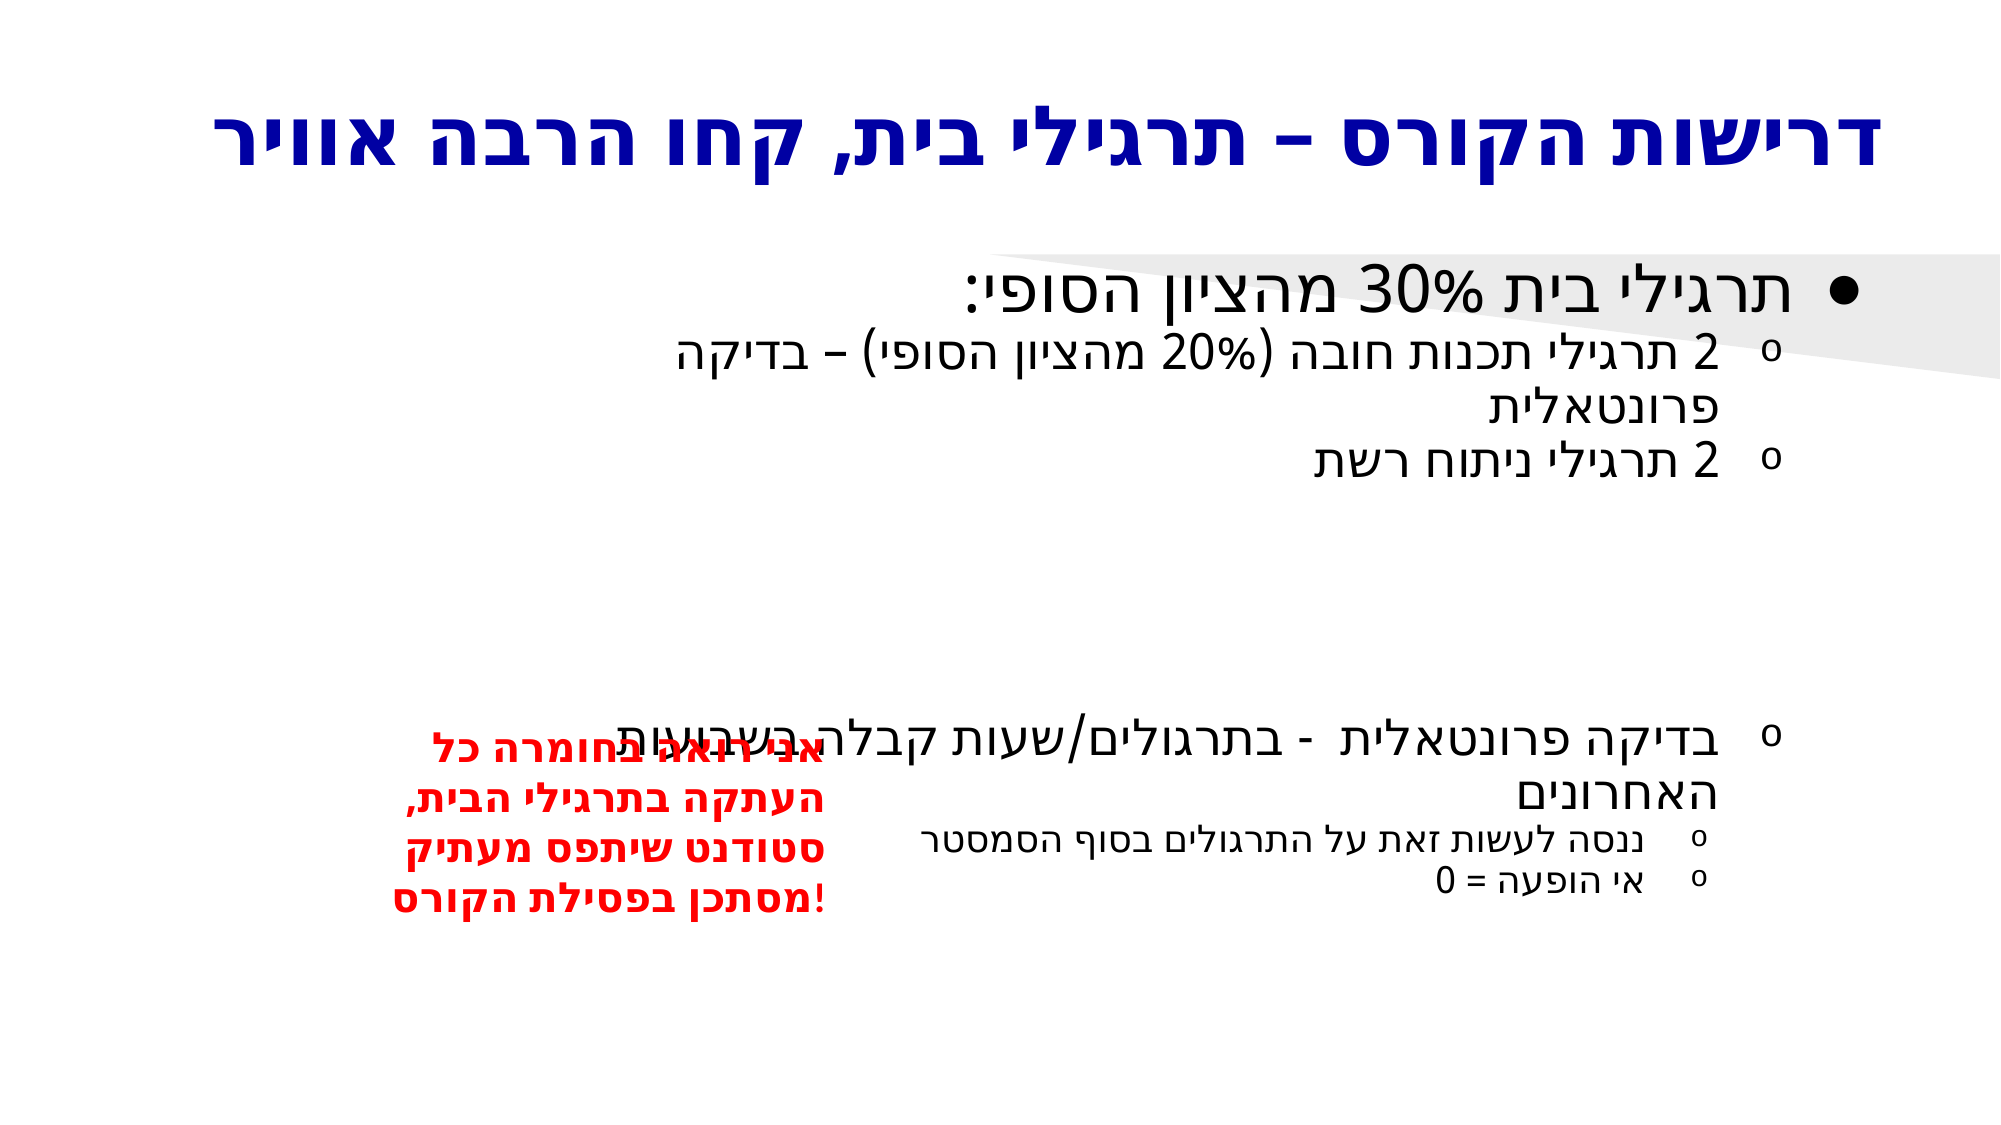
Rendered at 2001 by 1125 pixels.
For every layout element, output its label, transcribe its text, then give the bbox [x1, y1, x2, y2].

text_box אני רואה בחומרה כל העתקה בתרגילי הבית, סטודנט שיתפס מעתיק מסתכן בפסילת הקורס! [321, 713, 842, 929]
title דרישות הקורס – תרגילי בית, קחו הרבה אוויר [99, 45, 1900, 233]
list תרגילי בית 30% מהציון הסופי: 2 תרגילי תכנות חובה (20% מהציון הסופי) – בדיקה פרונטאלית 2 תרגילי ניתוח רשת בדיקה פרונטאלית - בתרגולים/שעות קבלה בשבועות האחרונים ננסה לעשות זאת על התרגולים בסוף הסמסטר אי הופעה = 0 הגשה – חלק ביחיד, חלק בזוגות שימו לב להנחיות של התרגילים אי הגשה בזמן גורר ציון 0 הגשות מאוחרות – יש הארכה עם הורדת נקודות אוטומטית [460, 239, 1886, 1103]
